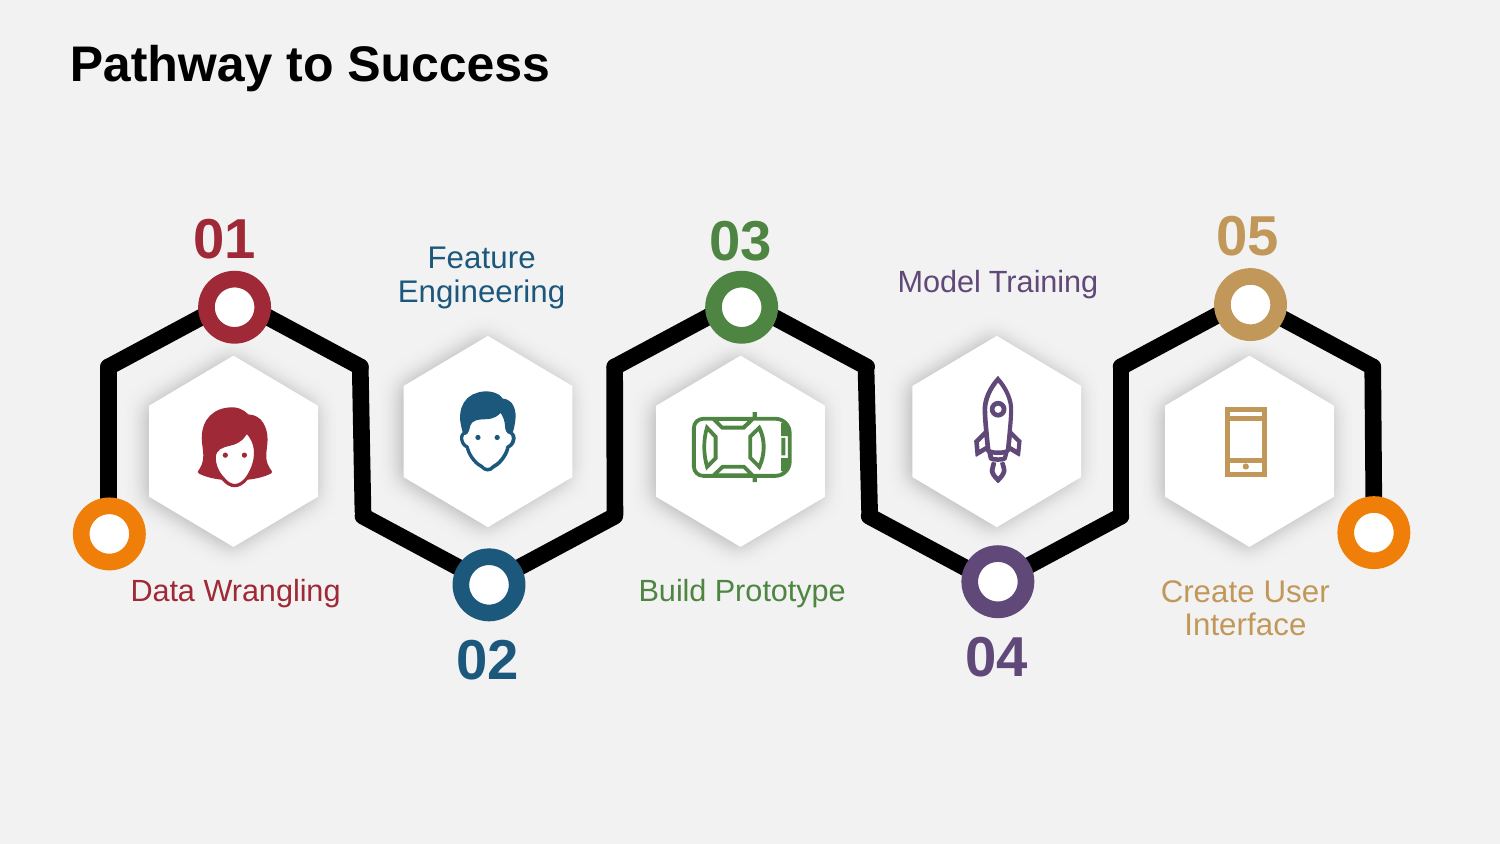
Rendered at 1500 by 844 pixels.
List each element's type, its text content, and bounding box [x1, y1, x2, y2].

list Data Wrangling [108, 567, 363, 616]
text_box [990, 462, 1006, 483]
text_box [690, 411, 793, 483]
list Model Training [870, 258, 1126, 307]
list Feature Engineering [354, 234, 609, 283]
text_box [197, 407, 272, 488]
text_box [974, 376, 1021, 462]
text_box [459, 391, 516, 472]
list Build Prototype [615, 567, 870, 616]
list Create User Interface [1118, 567, 1373, 616]
title Pathway to Success [54, 25, 1349, 105]
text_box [1224, 406, 1267, 477]
